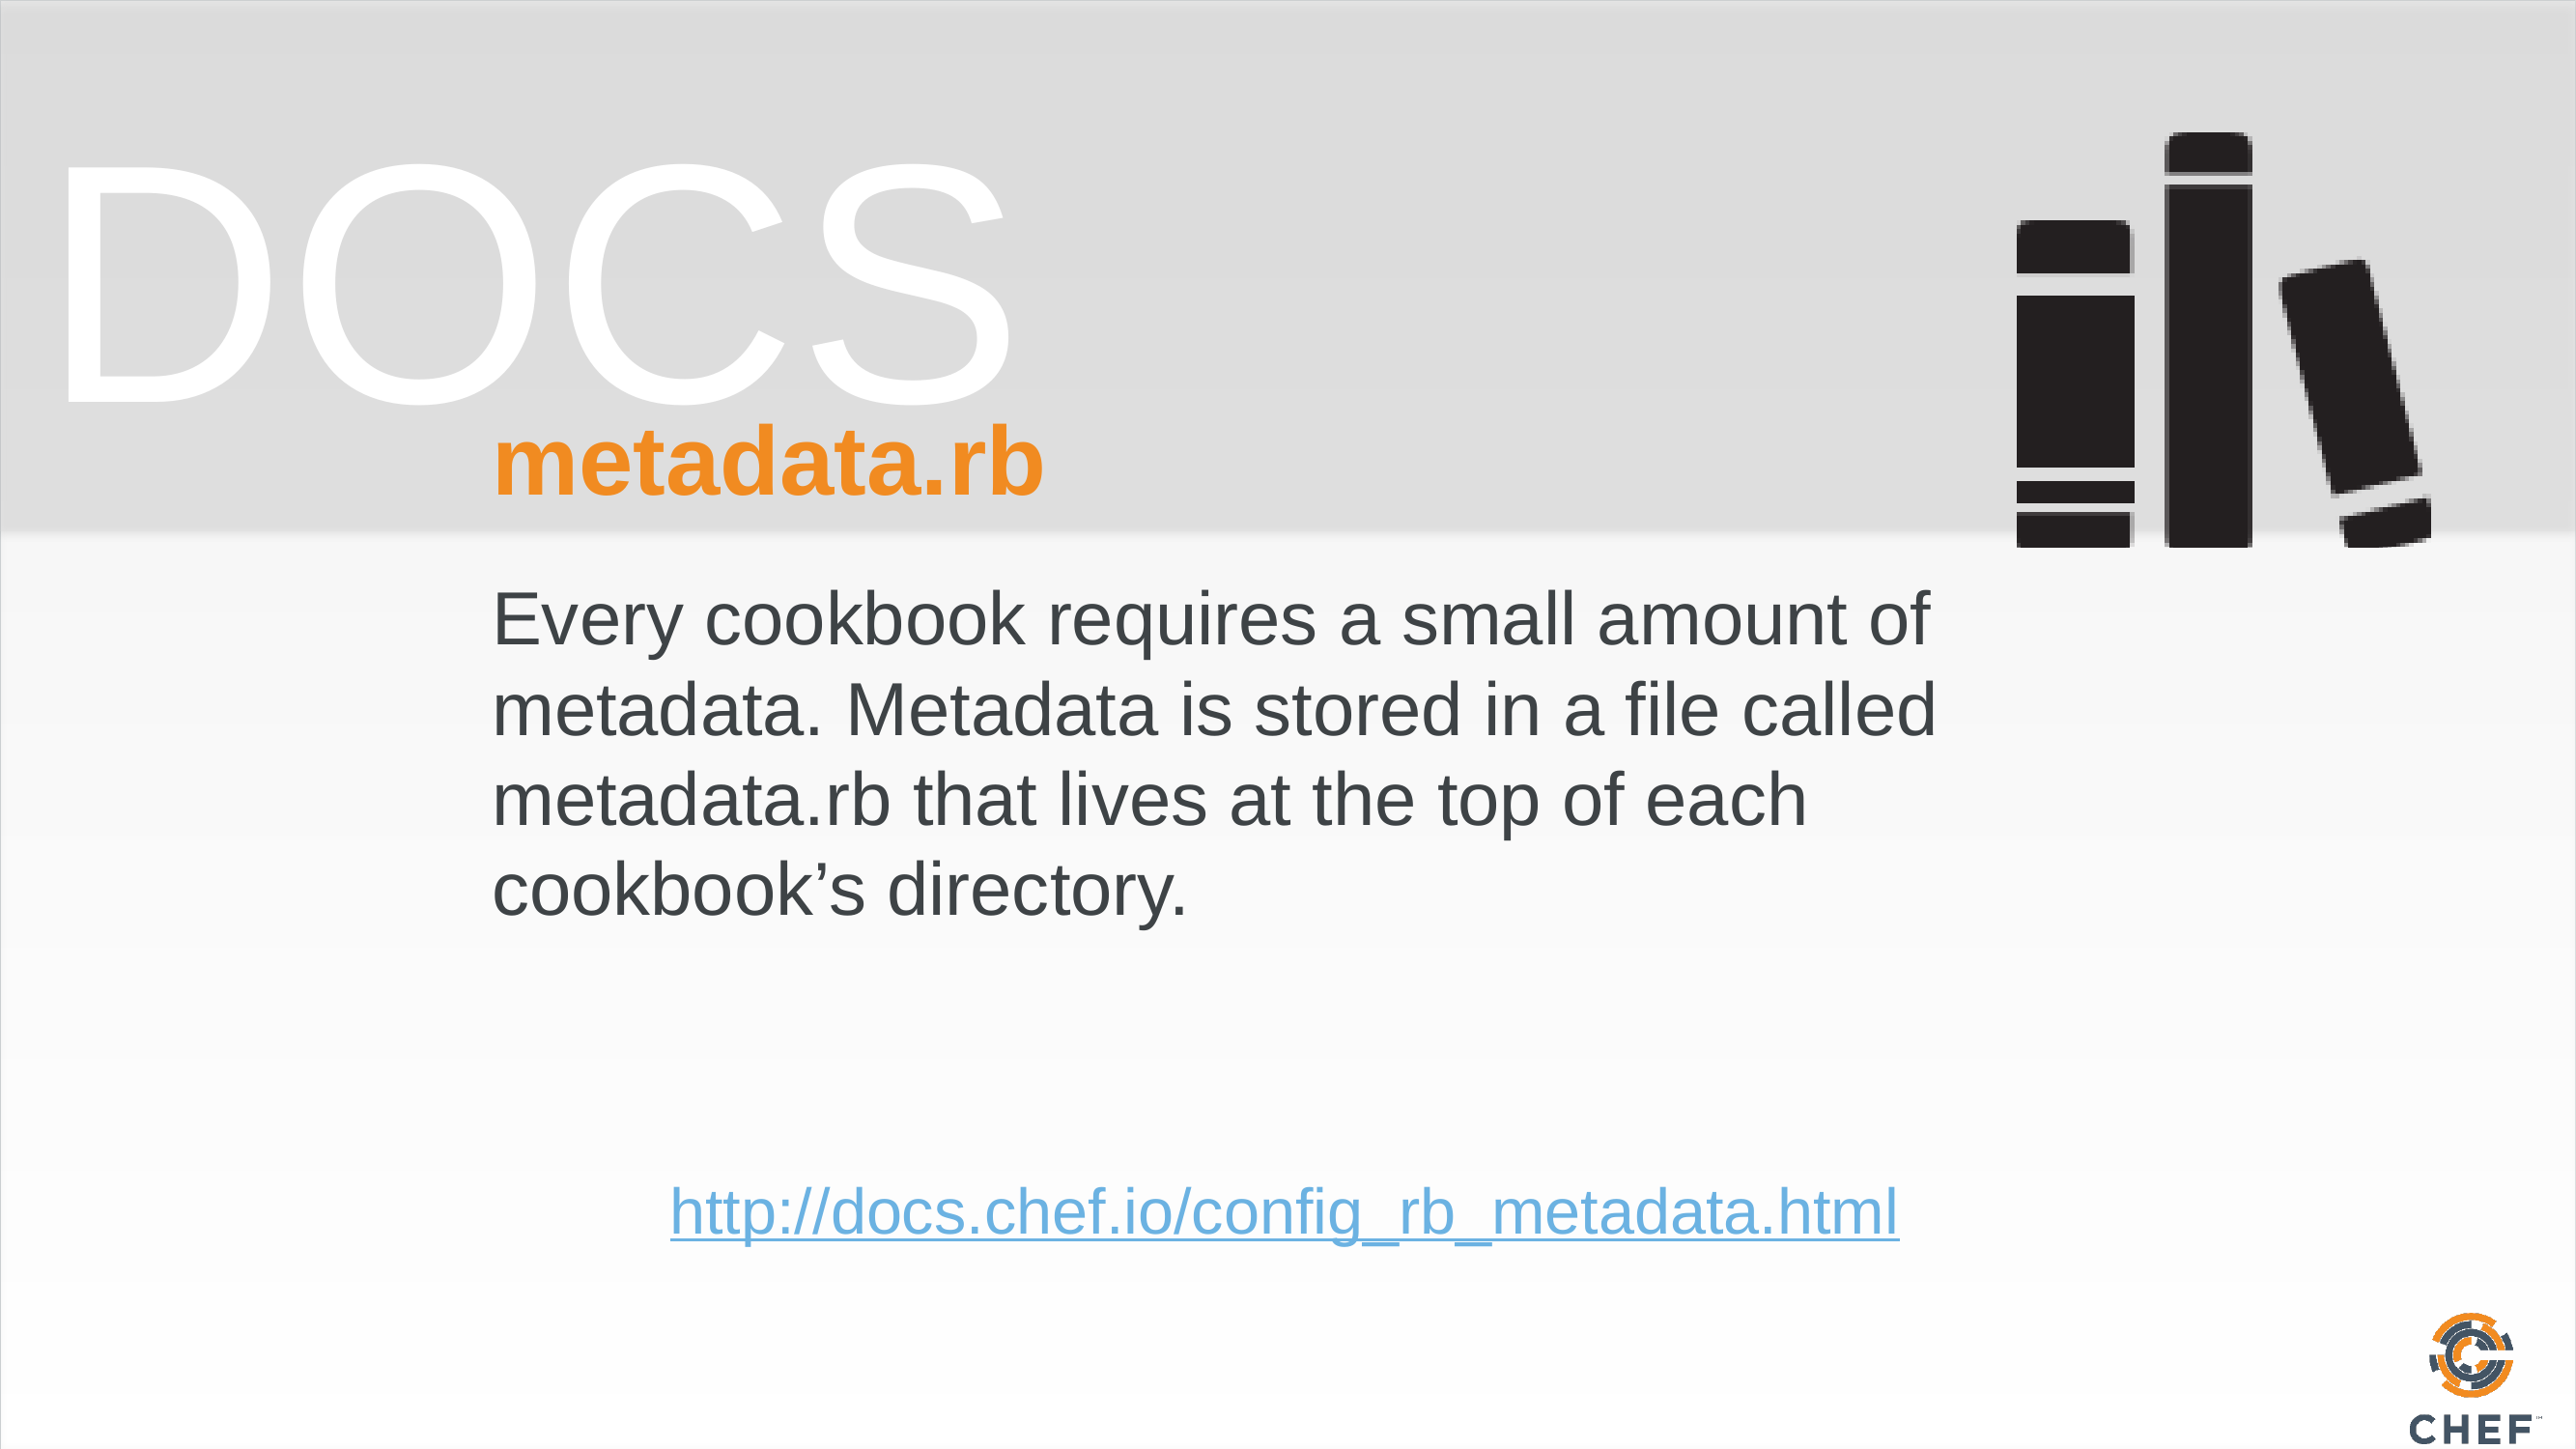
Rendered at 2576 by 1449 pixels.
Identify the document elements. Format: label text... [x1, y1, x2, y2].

picture [2399, 1295, 2550, 1449]
subtitle Every cookbook requires a small amount of metadata. Metadata is stored in a file called metadata.rb that lives at the top of each cookbook’s directory. [477, 555, 2217, 1087]
text_box http://docs.chef.io/config_rb_metadata.html [655, 1162, 1914, 1332]
title metadata.rb [477, 395, 2217, 531]
